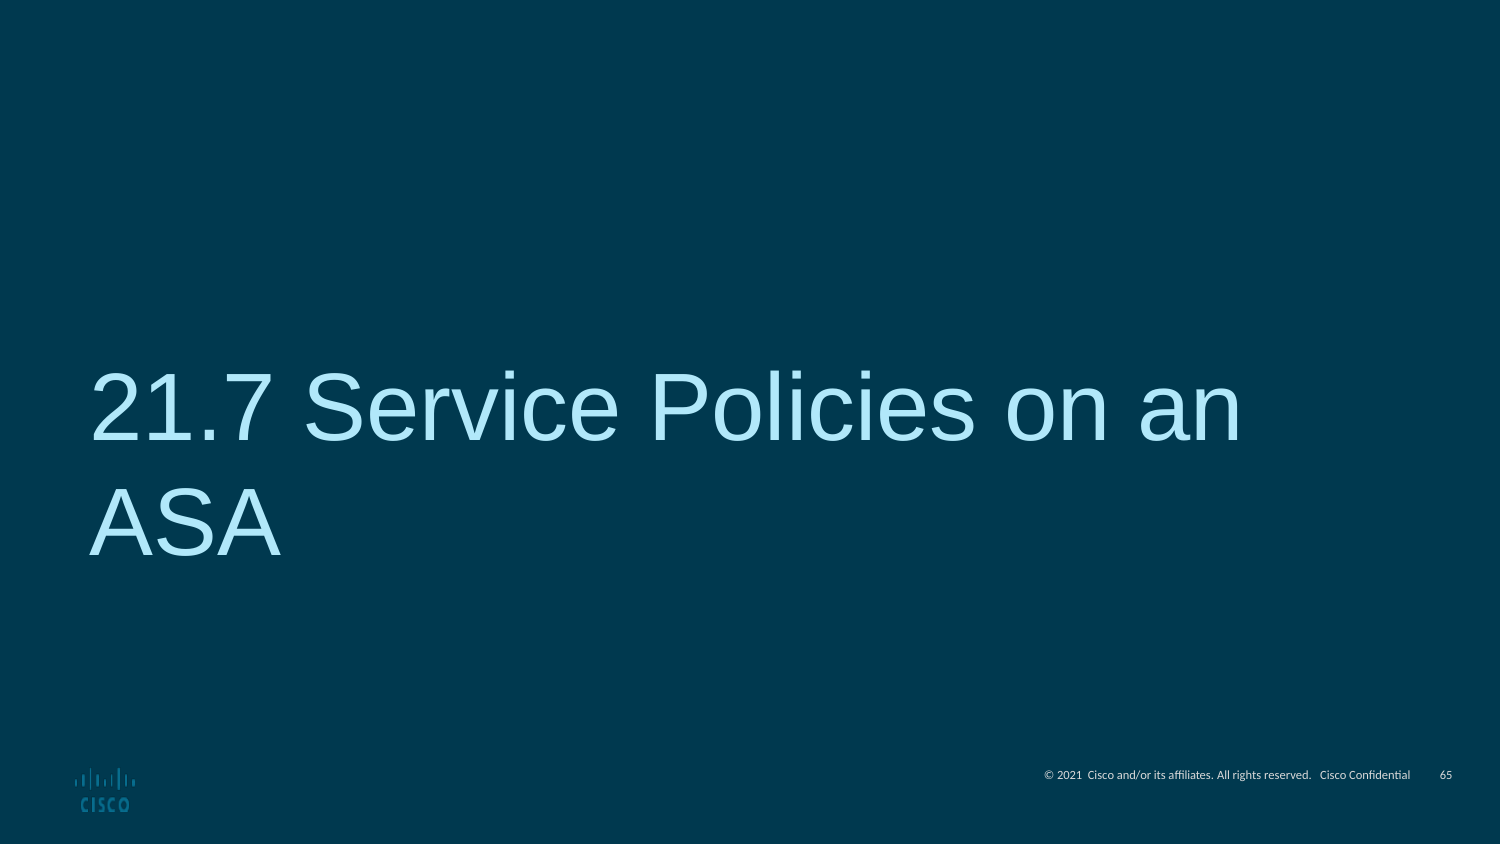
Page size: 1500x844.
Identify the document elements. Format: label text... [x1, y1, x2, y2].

slide_number 65 [1425, 759, 1500, 797]
picture [91, 490, 151, 554]
picture [219, 490, 279, 554]
picture [159, 489, 212, 555]
list 21.7 Service Policies on an ASA [75, 337, 1425, 488]
